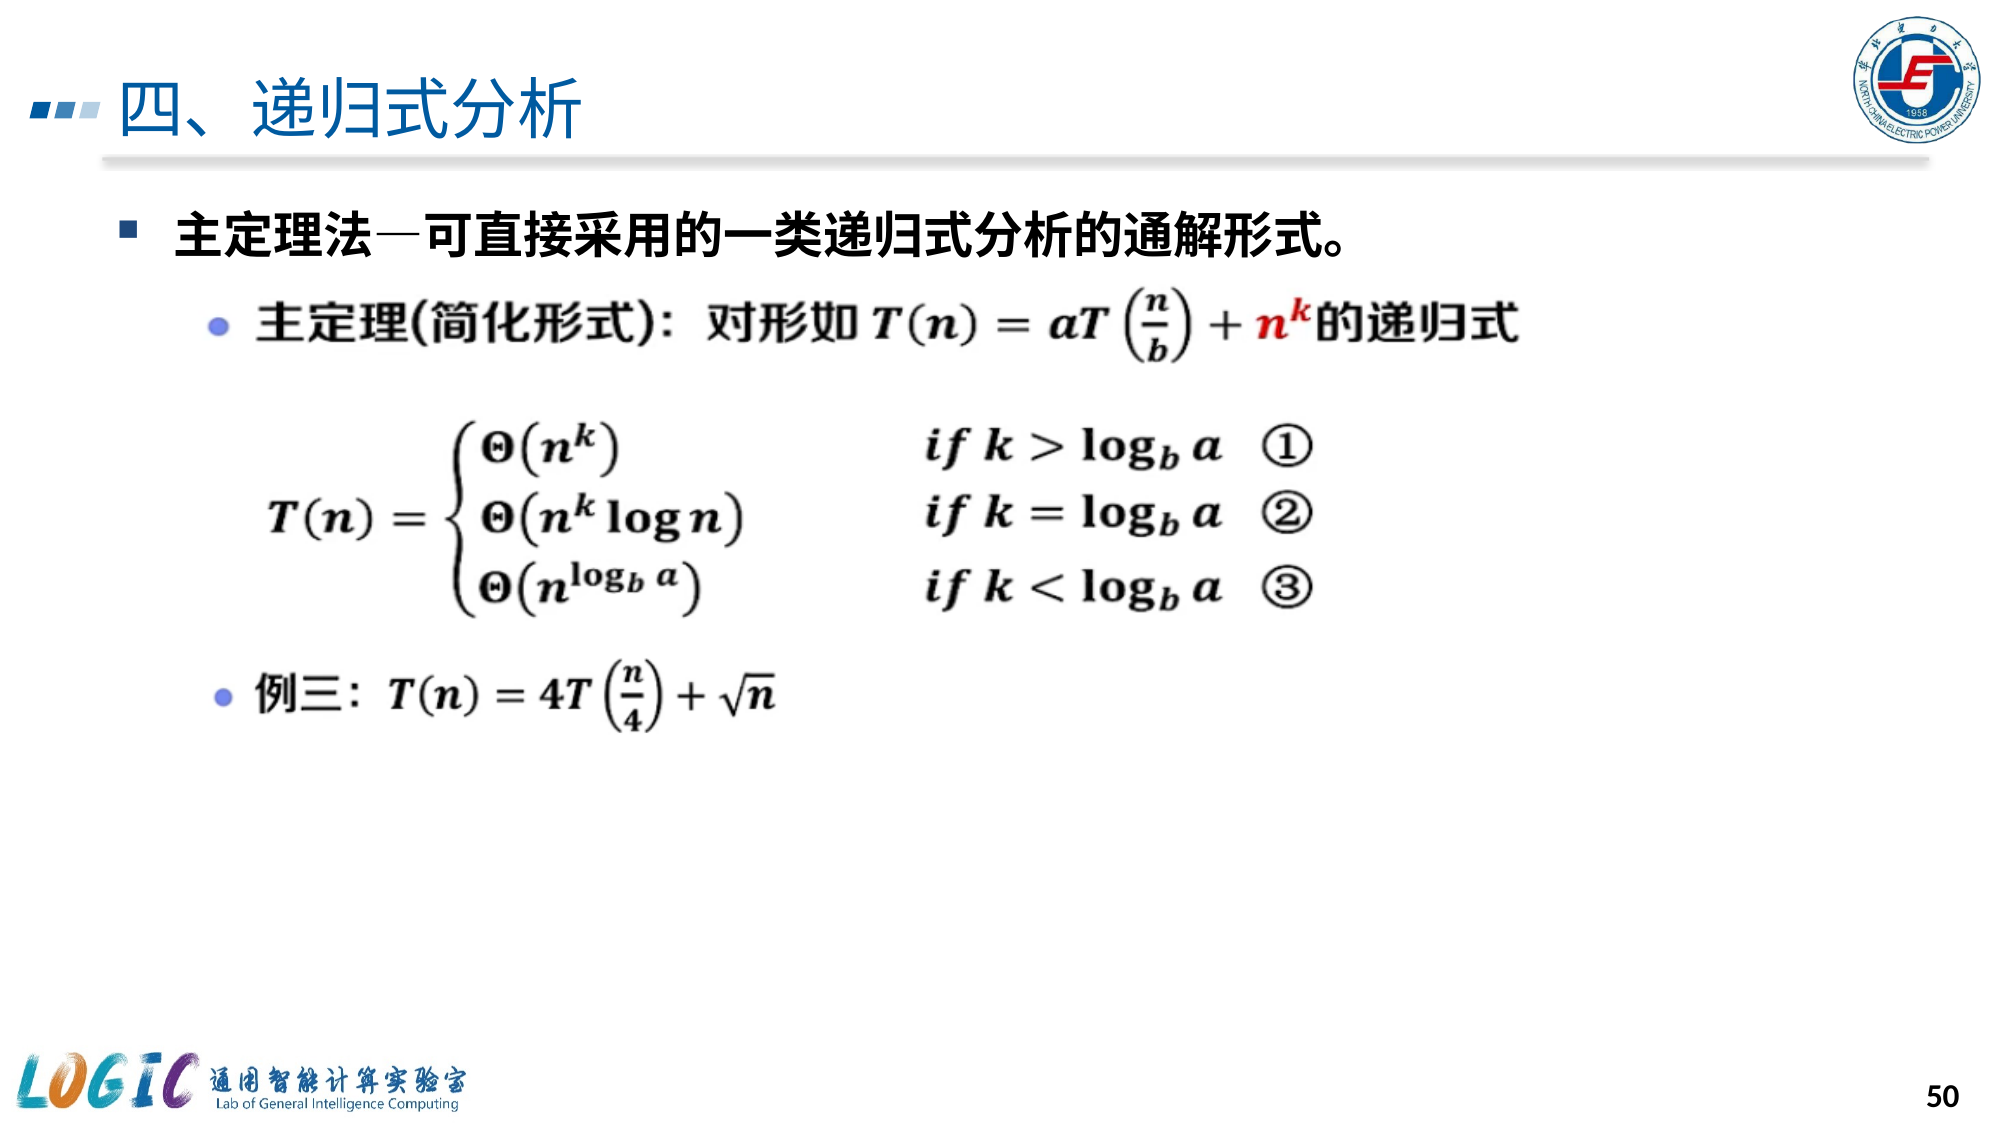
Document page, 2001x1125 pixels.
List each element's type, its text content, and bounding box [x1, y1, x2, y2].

slide_number 50 [1866, 1063, 1975, 1124]
picture [1835, 3, 2001, 161]
title 四、递归式分析 [102, 66, 1756, 173]
picture [0, 1034, 479, 1123]
picture [172, 266, 1643, 1000]
list 主定理法—可直接采用的一类递归式分析的通解形式。 [102, 196, 1922, 976]
